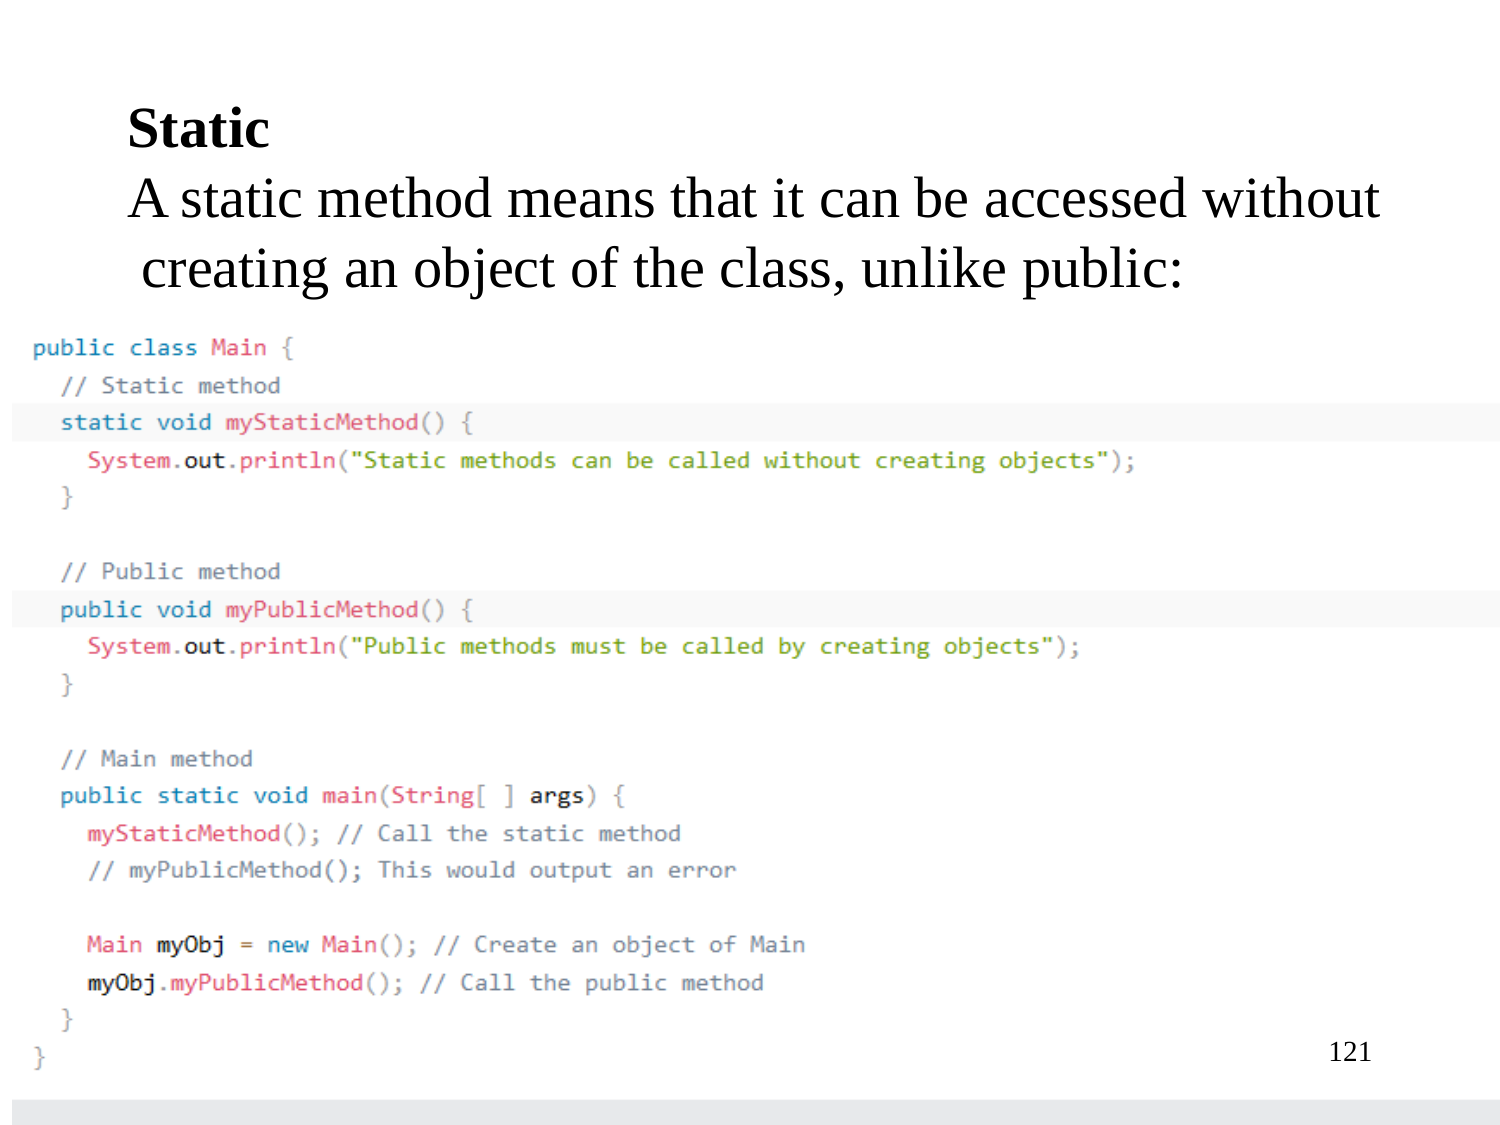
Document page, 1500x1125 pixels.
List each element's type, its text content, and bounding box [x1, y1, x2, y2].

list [12, 324, 1500, 1125]
title Static A static method means that it can be accessed without creating an object of the class, unlike public: [112, 81, 1412, 307]
